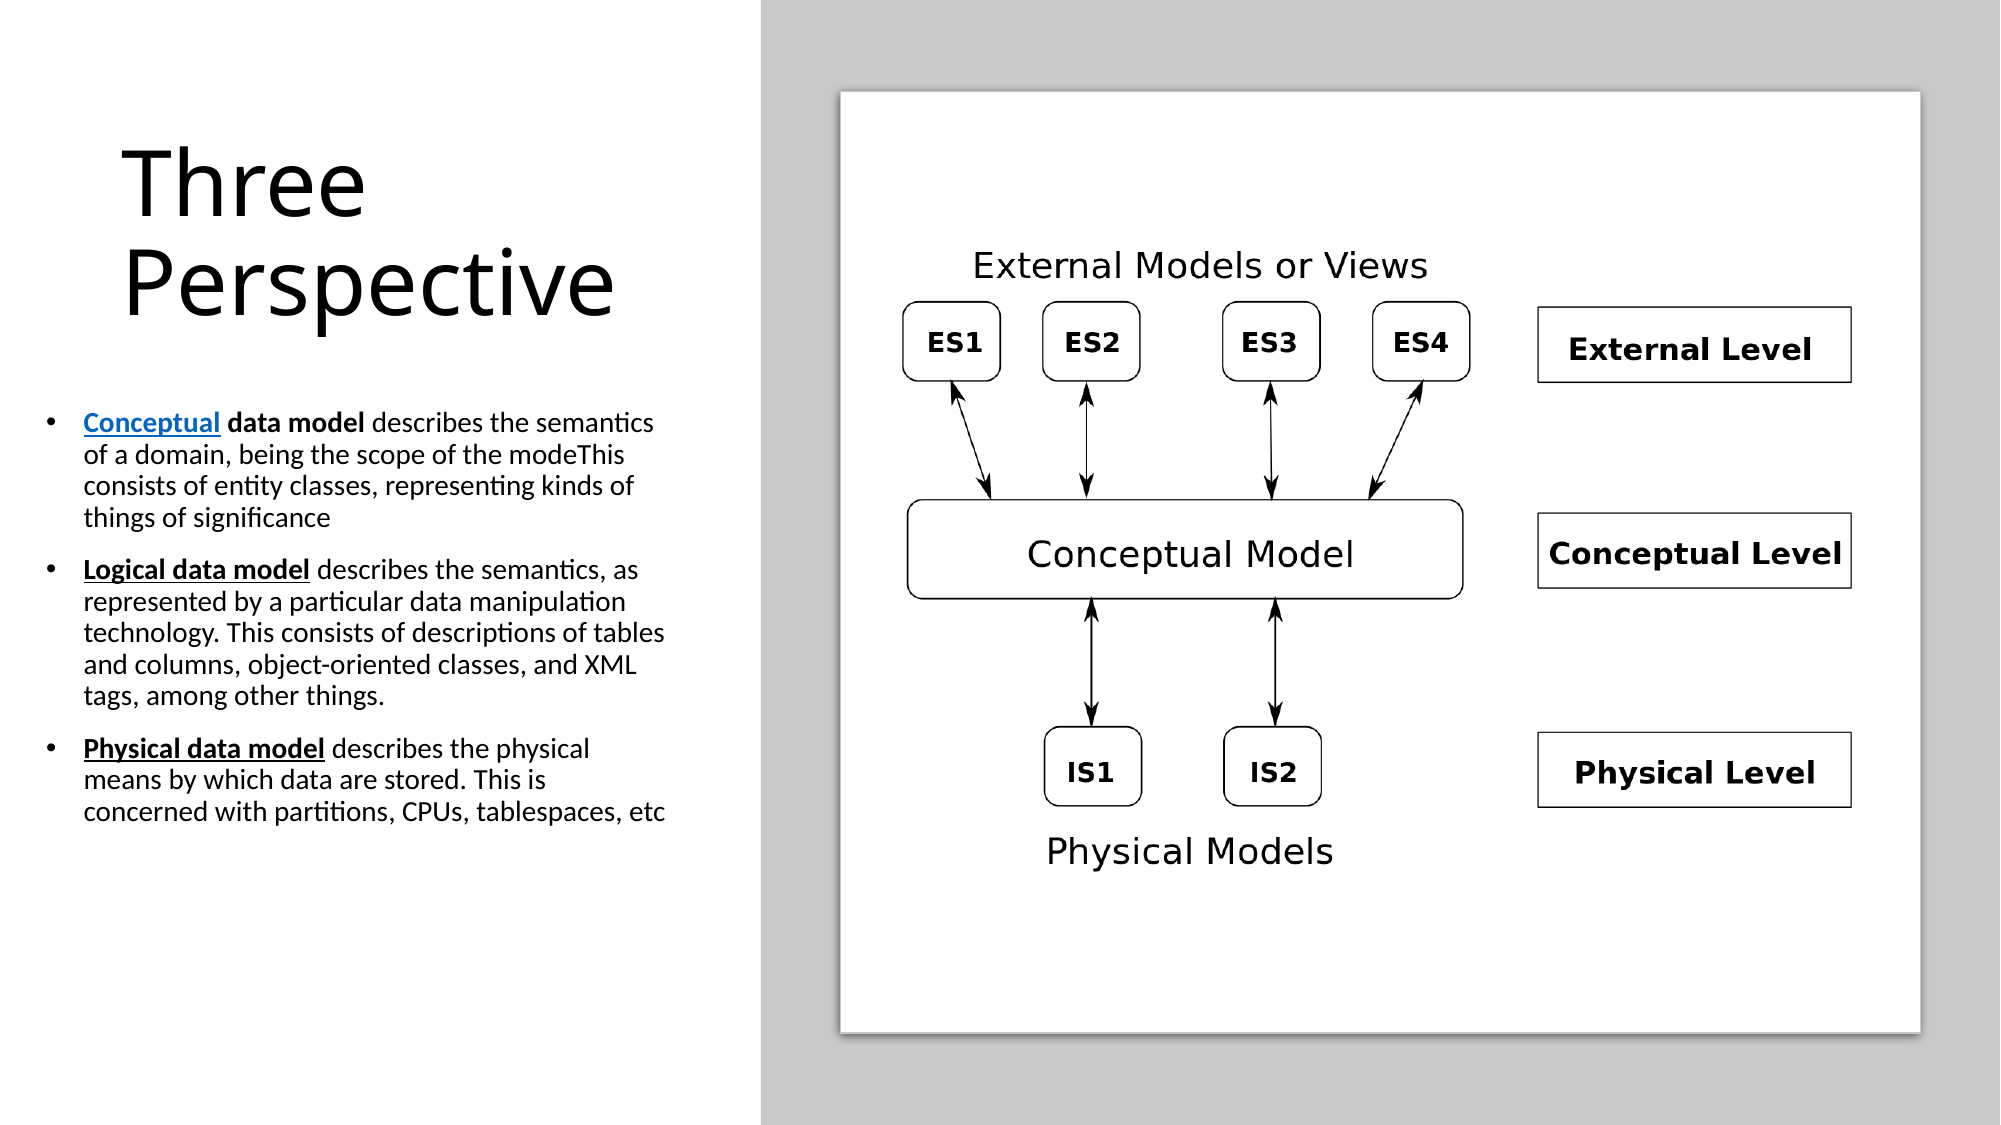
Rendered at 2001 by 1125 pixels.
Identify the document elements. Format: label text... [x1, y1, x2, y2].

text_box [839, 90, 1922, 1034]
text_box [760, 0, 2000, 1125]
picture [886, 236, 1875, 889]
title Three Perspective [106, 103, 682, 370]
text_box Conceptual data model describes the semantics of a domain, being the scope of the modeThis consists of entity classes, representing kinds of things of significance Logical data model describes the semantics, as represented by a particular data manipulation technology. This consists of descriptions of tables and columns, object-oriented classes, and XML tags, among other things. Physical data model describes the physical means by which data are stored. This is concerned with partitions, CPUs, tablespaces, etc [31, 399, 682, 1058]
